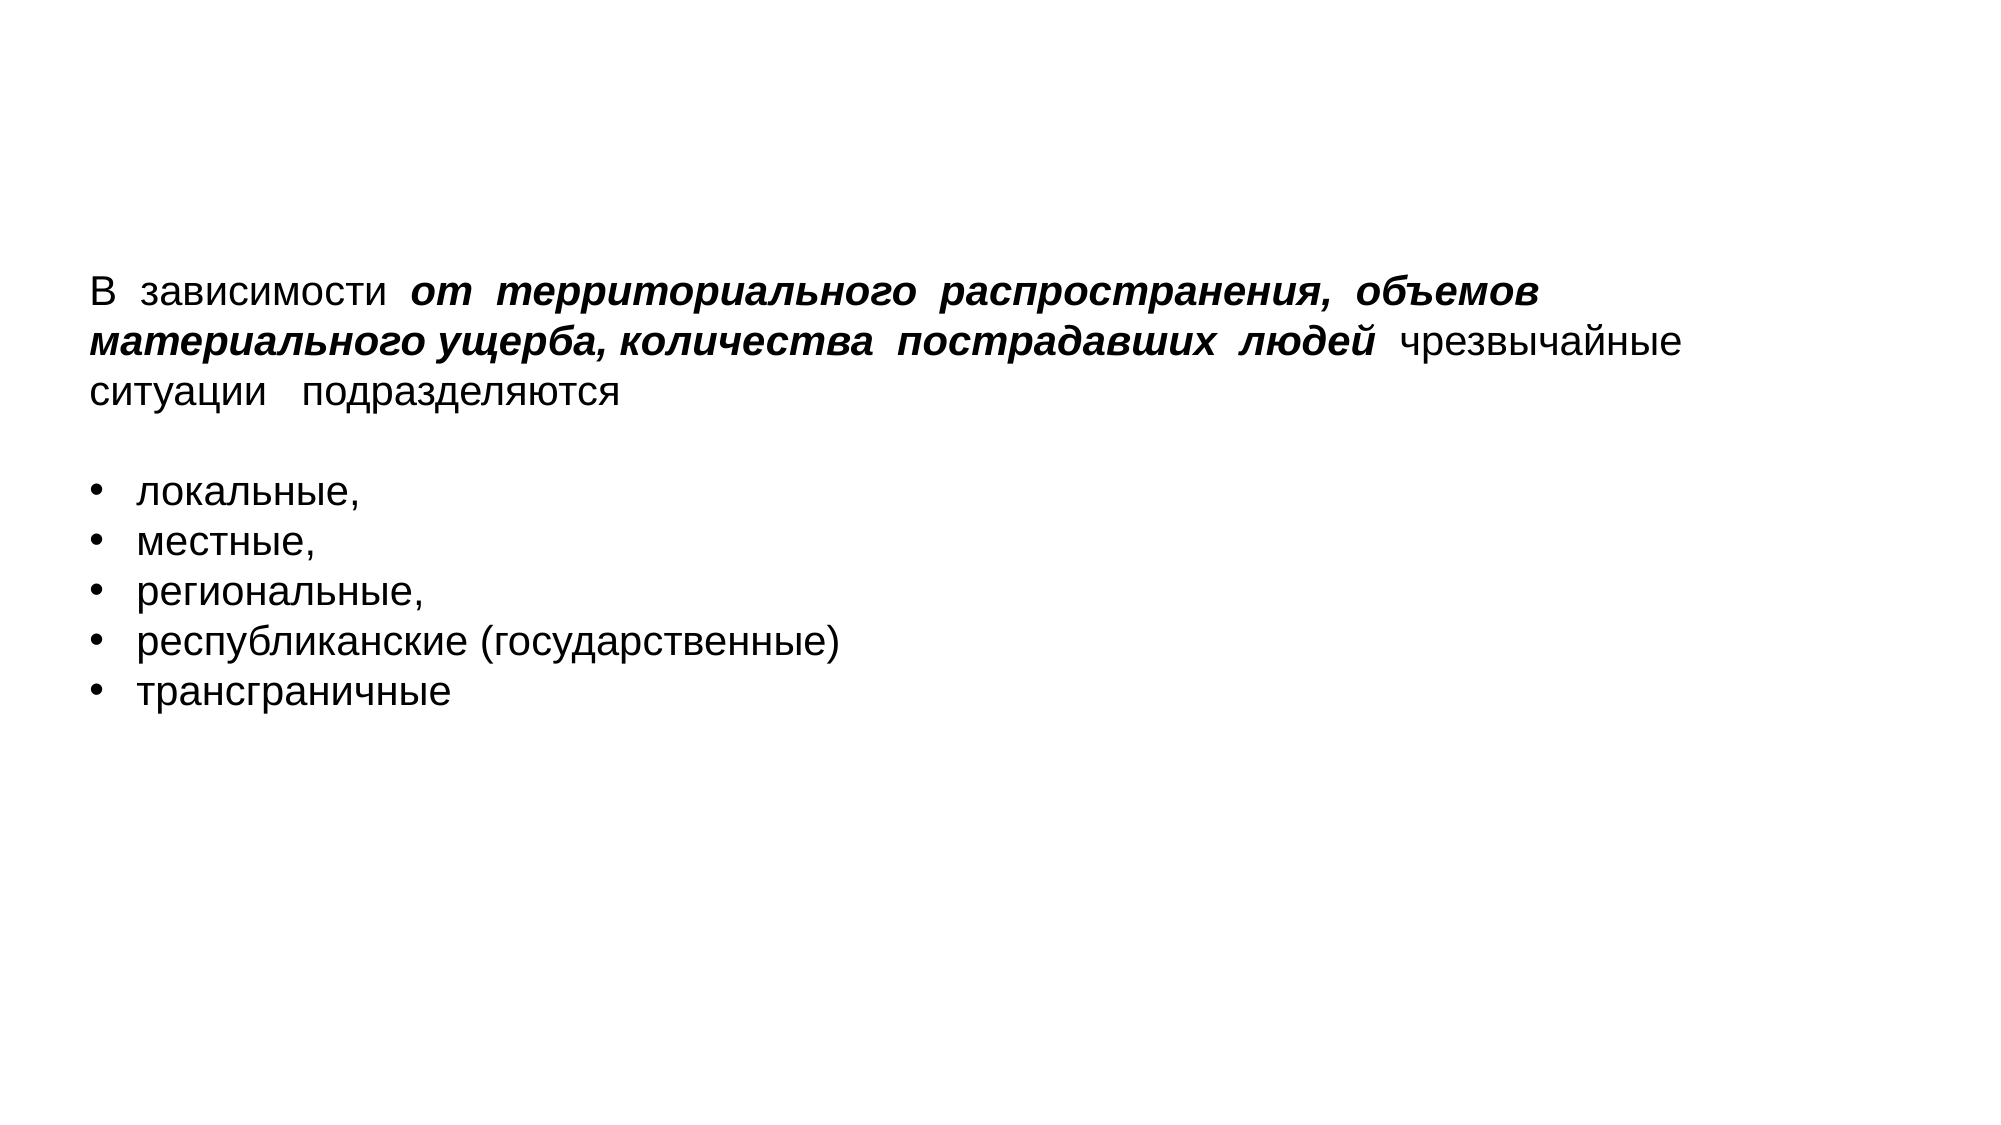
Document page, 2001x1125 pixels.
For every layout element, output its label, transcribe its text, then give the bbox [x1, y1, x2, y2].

text_box В зависимости от территориального распространения, объемов материального ущерба, количества пострадавших людей чрезвычайные ситуации подразделяются локальные, местные, региональные, республиканские (государственные) трансграничные [74, 106, 1883, 722]
